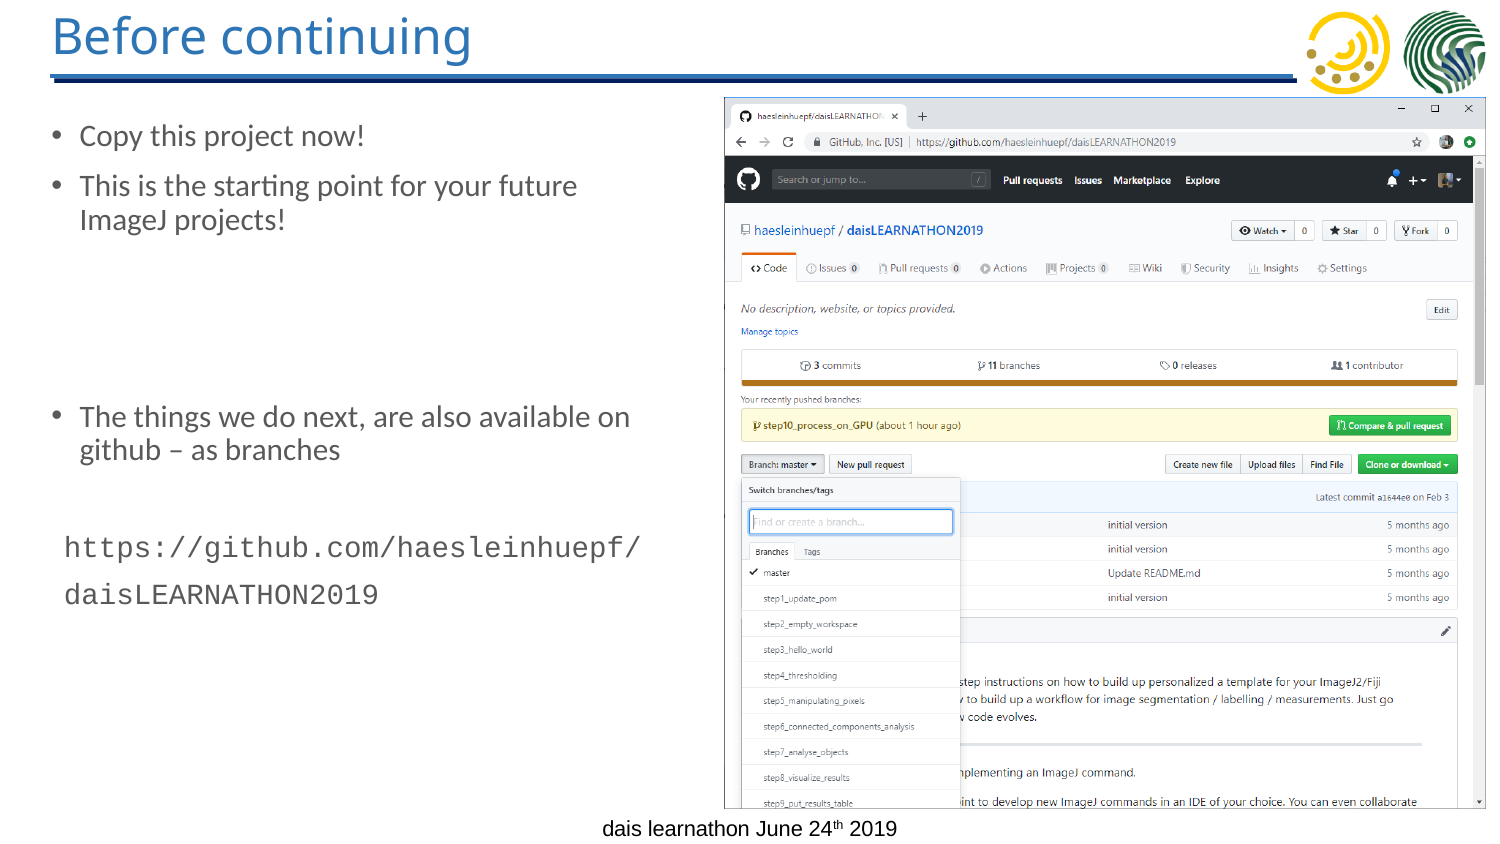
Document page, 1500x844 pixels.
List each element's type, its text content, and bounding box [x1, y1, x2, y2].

list Copy this project now! This is the starting point for your future ImageJ projects! The things we do next, are also available on github – as branches https://github.com/haesleinhuepf/ daisLEARNATHON2019 [36, 112, 674, 760]
picture [724, 3, 1492, 809]
title Before continuing [36, 0, 1293, 77]
